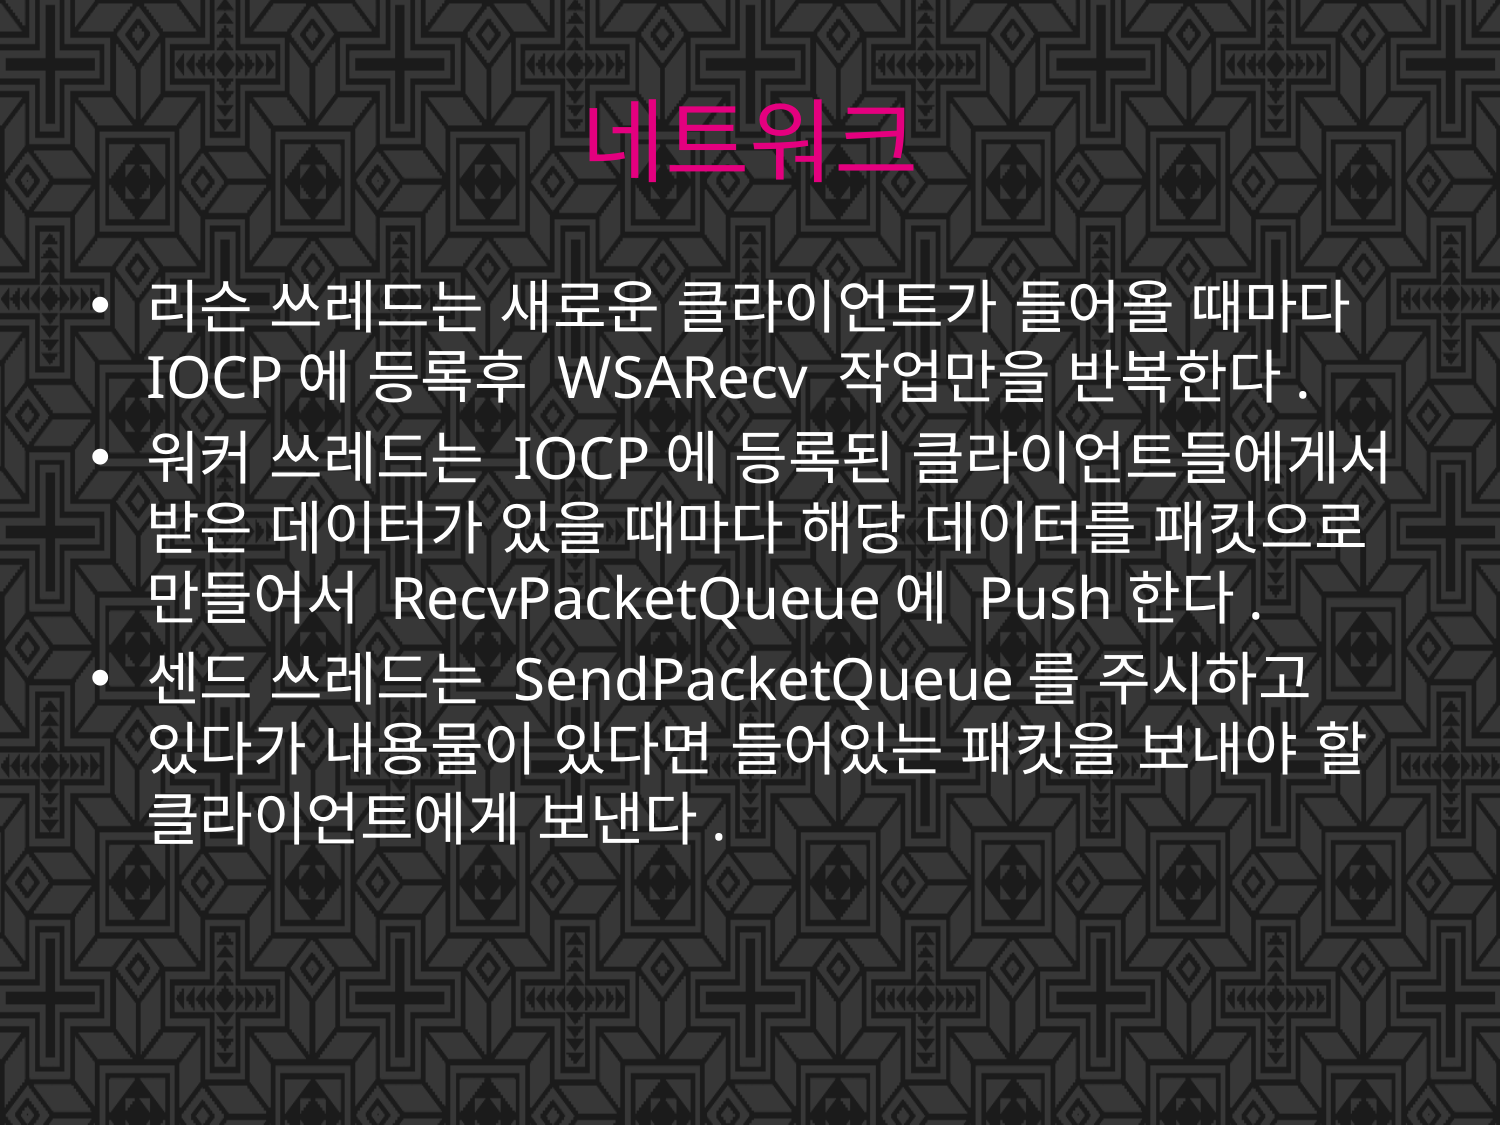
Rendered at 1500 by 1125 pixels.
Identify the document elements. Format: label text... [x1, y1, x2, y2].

picture [0, 0, 1500, 1125]
title 네트워크 [75, 45, 1425, 233]
list 리슨 쓰레드는 새로운 클라이언트가 들어올 때마다 IOCP에 등록후 WSARecv 작업만을 반복한다. 워커 쓰레드는 IOCP에 등록된 클라이언트들에게서 받은 데이터가 있을 때마다 해당 데이터를 패킷으로 만들어서 RecvPacketQueue에 Push한다. 센드 쓰레드는 SendPacketQueue를 주시하고 있다가 내용물이 있다면 들어있는 패킷을 보내야 할 클라이언트에게 보낸다. [75, 262, 1425, 1005]
